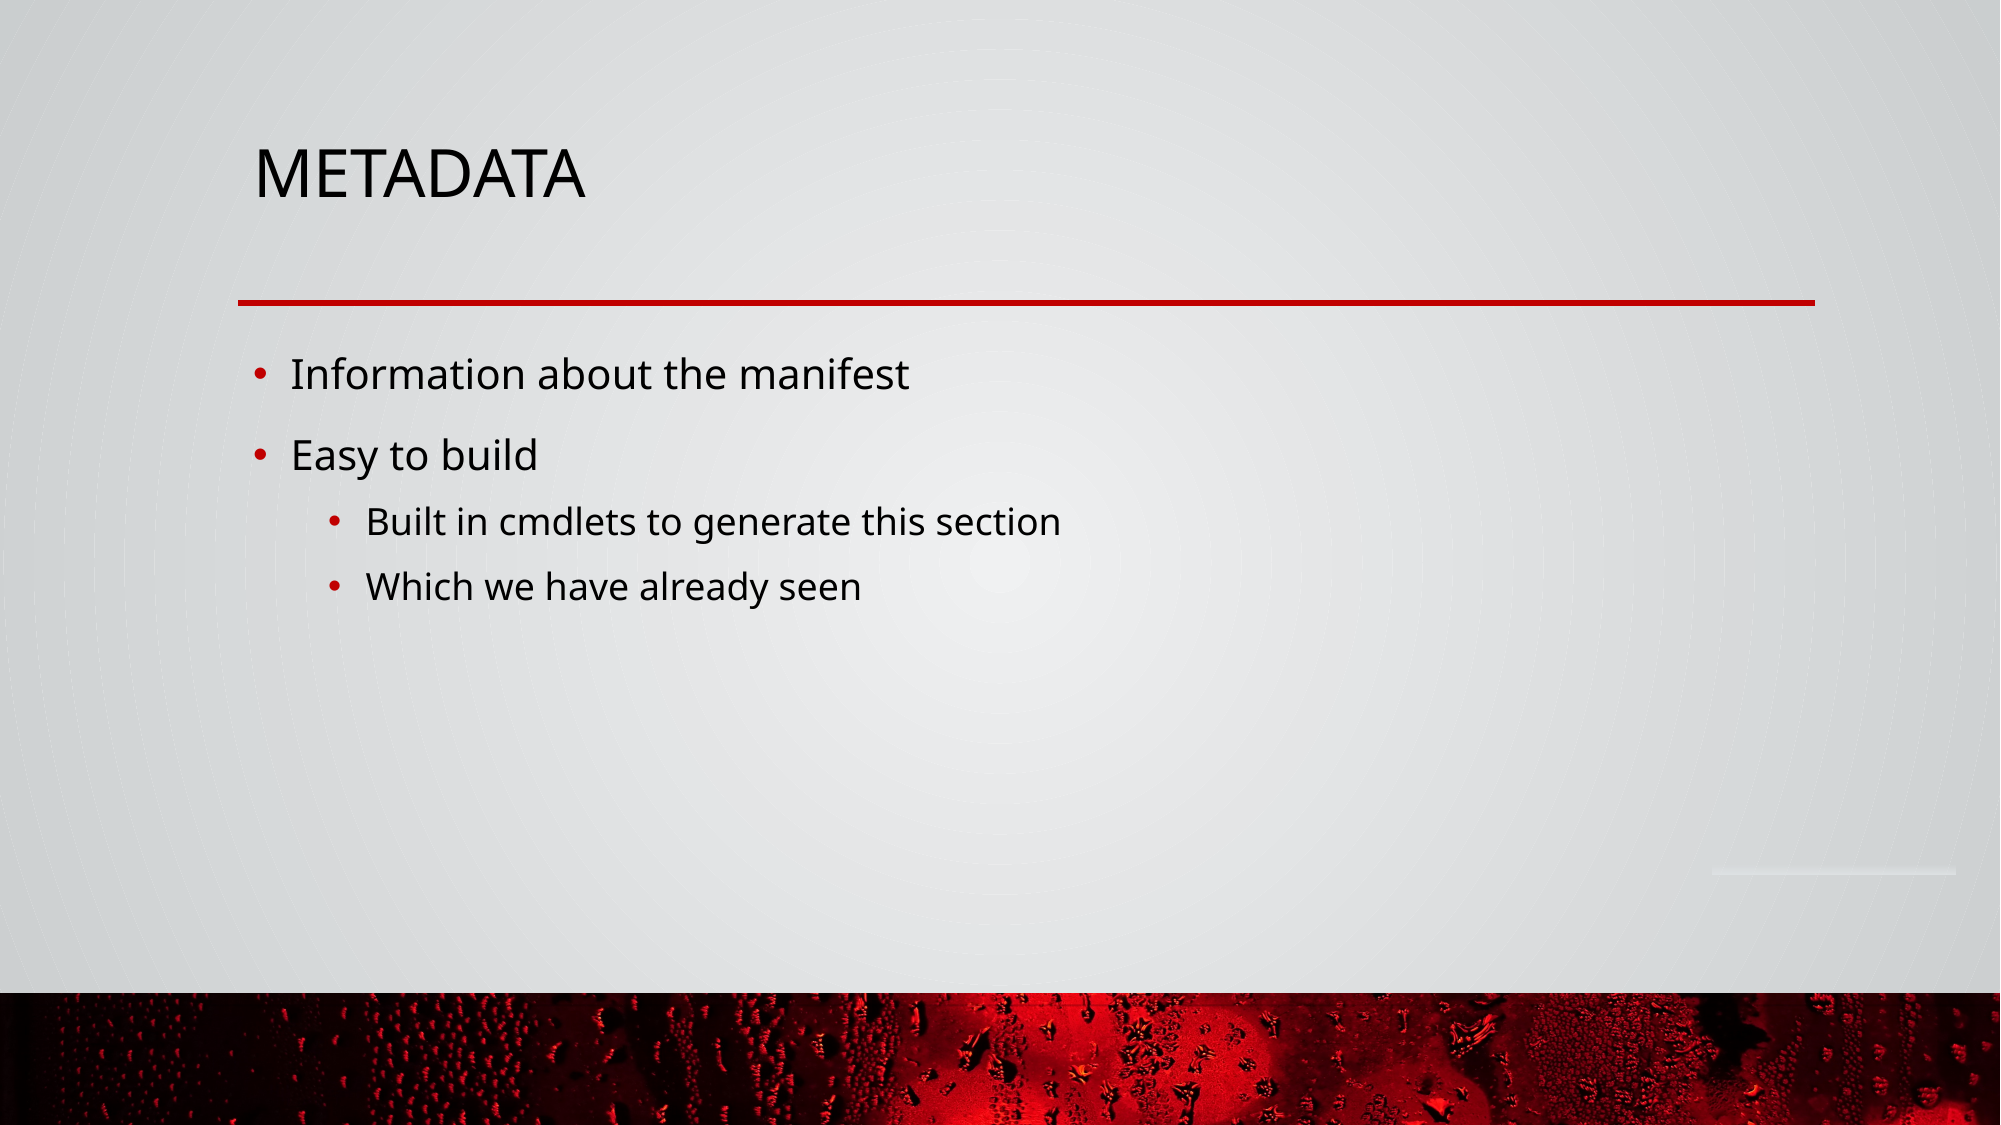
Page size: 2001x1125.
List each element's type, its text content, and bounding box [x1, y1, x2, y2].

list Information about the manifest Easy to build Built in cmdlets to generate this section Which we have already seen [238, 330, 1814, 897]
picture [0, 993, 2000, 1125]
title Metadata [238, 131, 1814, 303]
